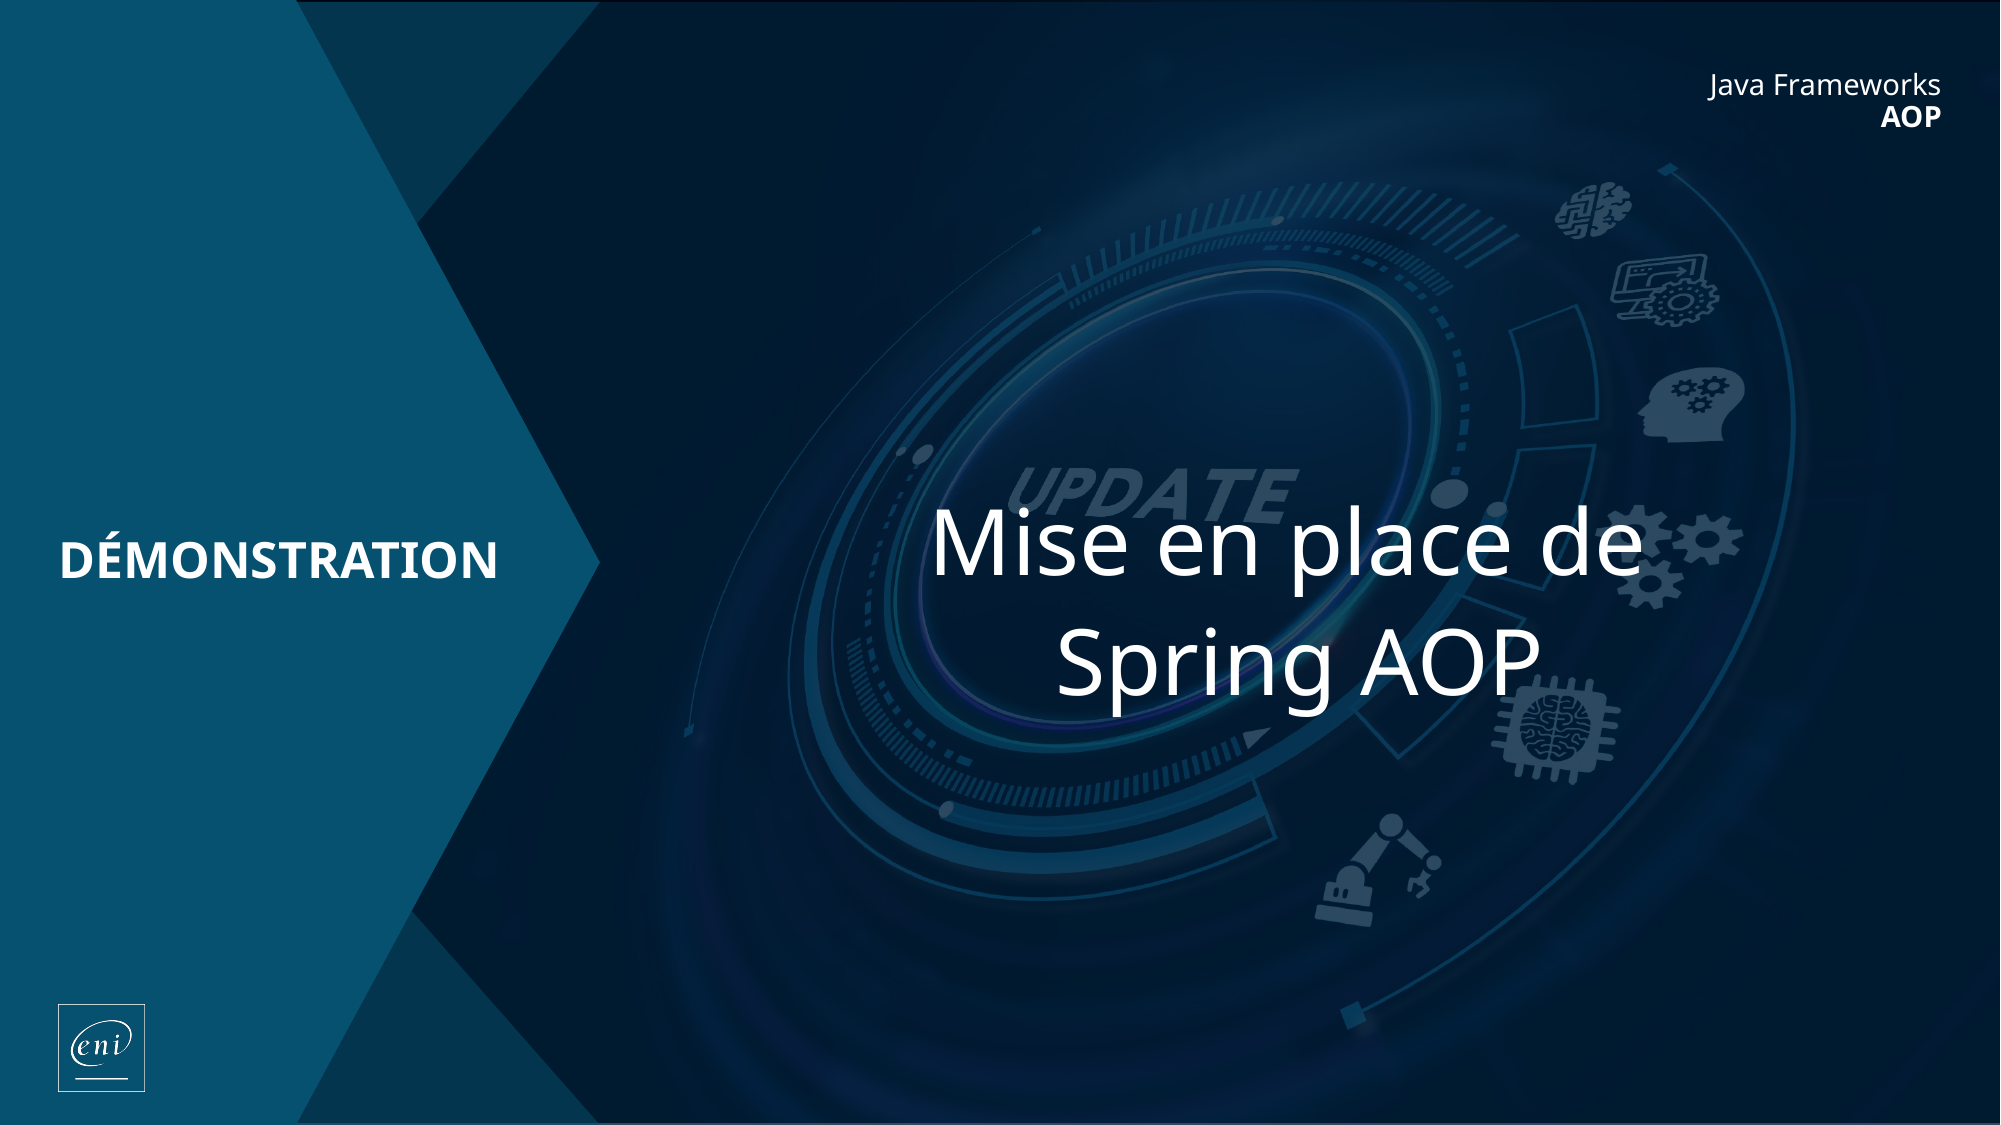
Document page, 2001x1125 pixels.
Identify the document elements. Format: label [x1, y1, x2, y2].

text_box [0, 0, 600, 1125]
picture [600, 0, 2000, 1124]
picture [71, 1045, 76, 1060]
